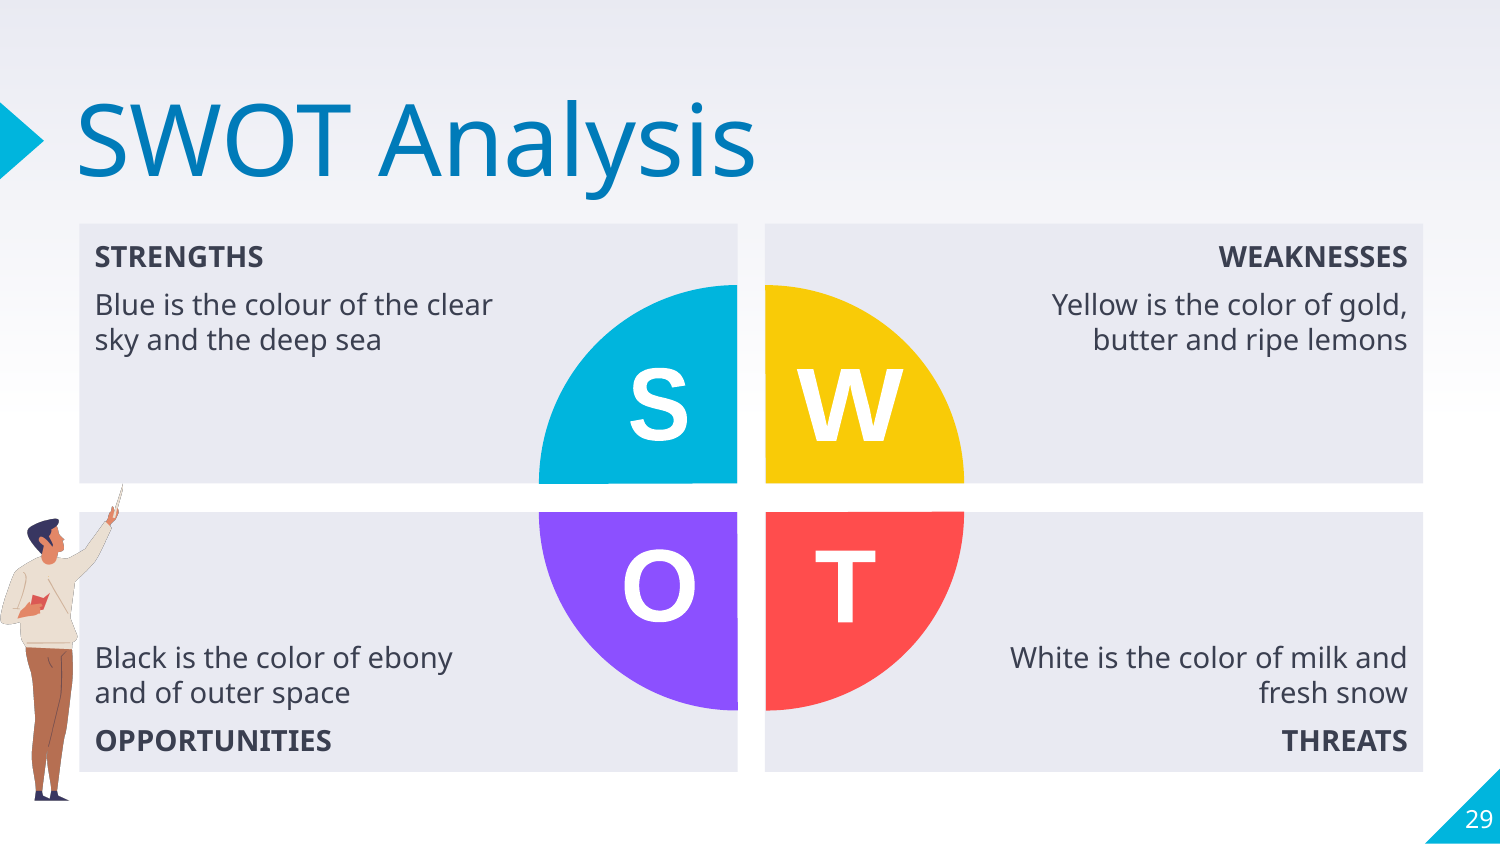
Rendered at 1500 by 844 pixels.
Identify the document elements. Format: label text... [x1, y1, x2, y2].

text_box [538, 512, 738, 711]
text_box [538, 285, 738, 484]
text_box Black is the color of ebony and of outer space OPPORTUNITIES [127, 512, 738, 772]
title SWOT Analysis [75, 99, 1001, 277]
picture [0, 483, 123, 801]
slide_number ‹#› [1418, 760, 1494, 838]
text_box [765, 511, 965, 711]
text_box White is the color of milk and fresh snow THREATS [764, 512, 1424, 772]
text_box [765, 285, 965, 484]
text_box WEAKNESSES Yellow is the color of gold, butter and ripe lemons [764, 223, 1424, 484]
text_box STRENGTHS Blue is the colour of the clear sky and the deep sea [79, 223, 738, 484]
